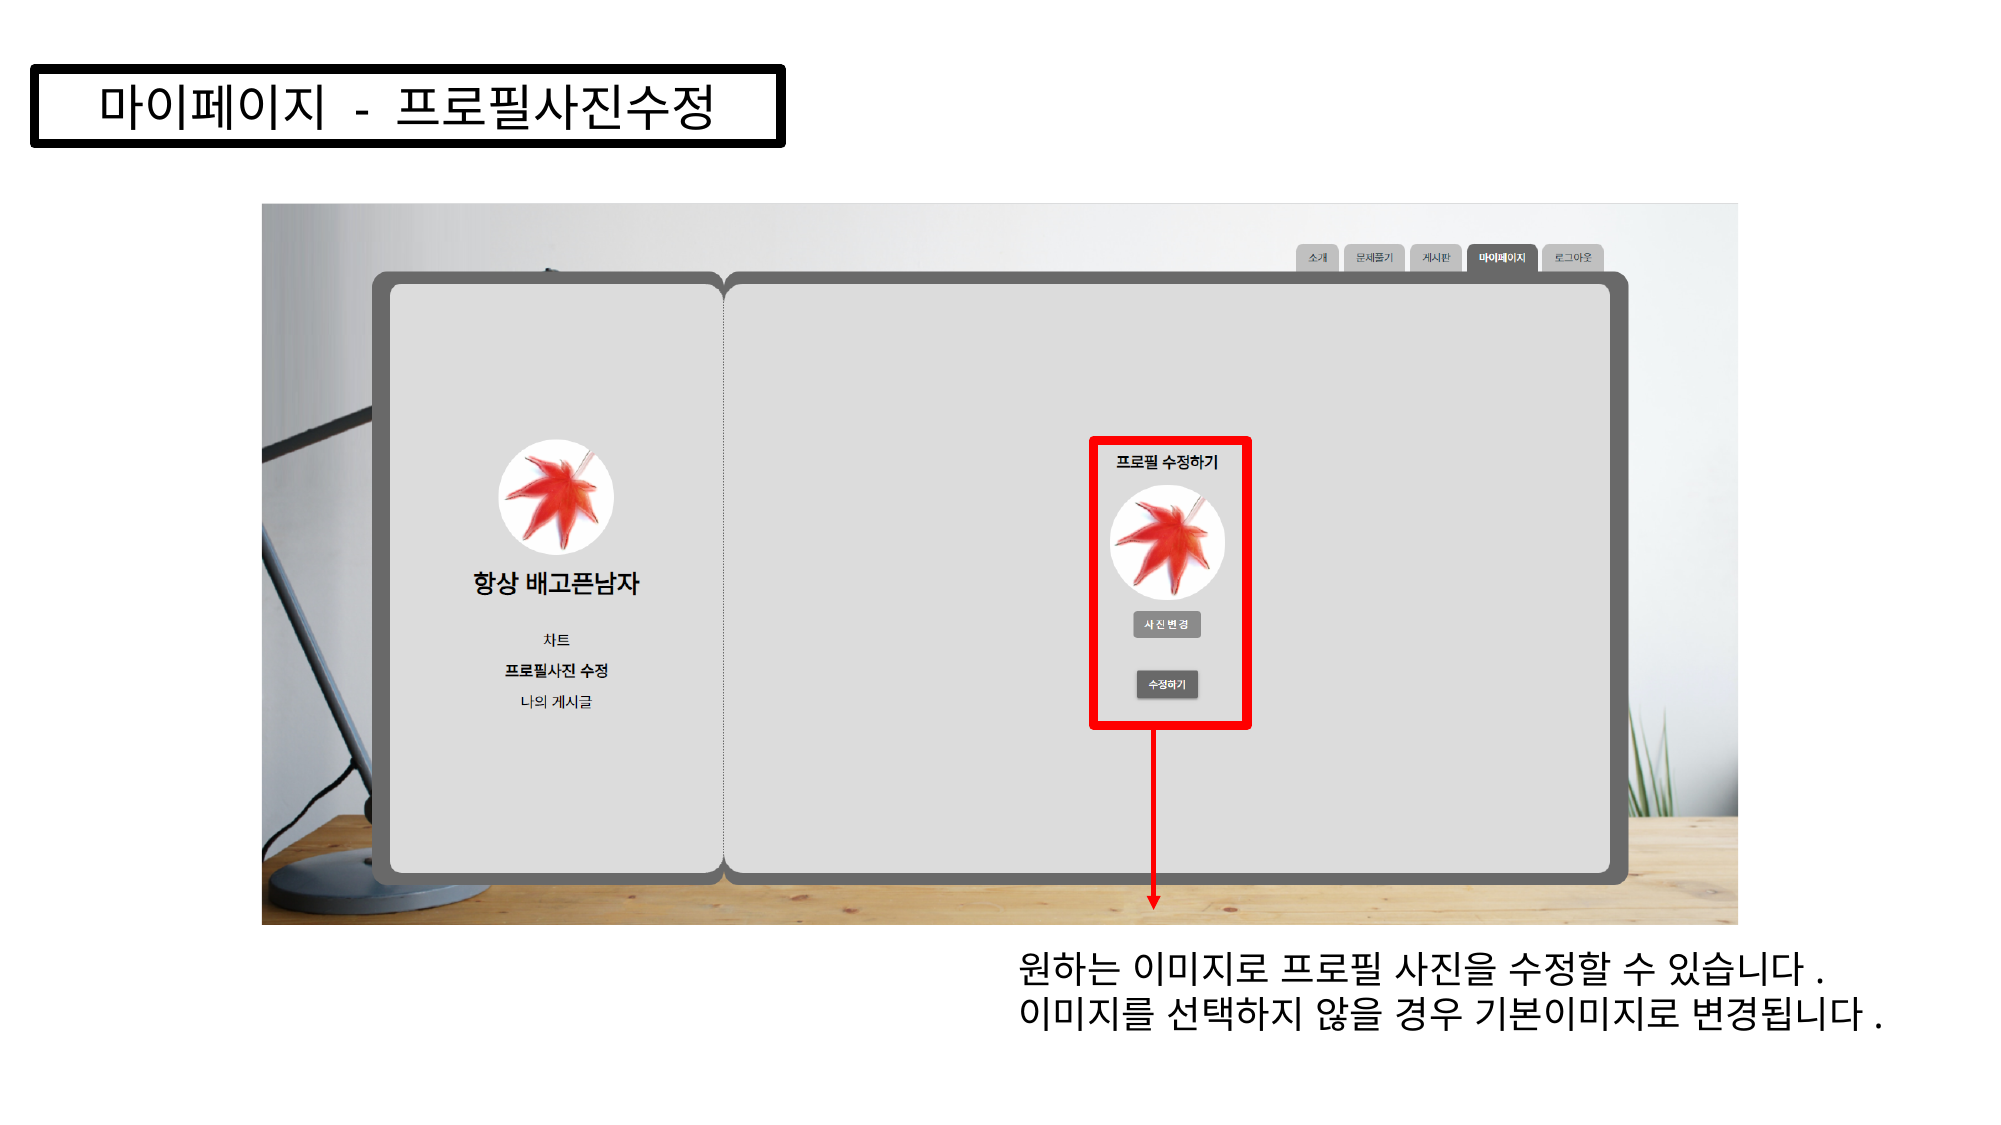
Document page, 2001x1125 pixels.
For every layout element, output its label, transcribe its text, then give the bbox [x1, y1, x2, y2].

picture [261, 202, 1739, 925]
text_box 원하는 이미지로 프로필 사진을 수정할 수 있습니다. 이미지를 선택하지 않을 경우 기본이미지로 변경됩니다. [1003, 938, 1899, 1044]
text_box 마이페이지 - 프로필사진수정 [34, 69, 781, 144]
